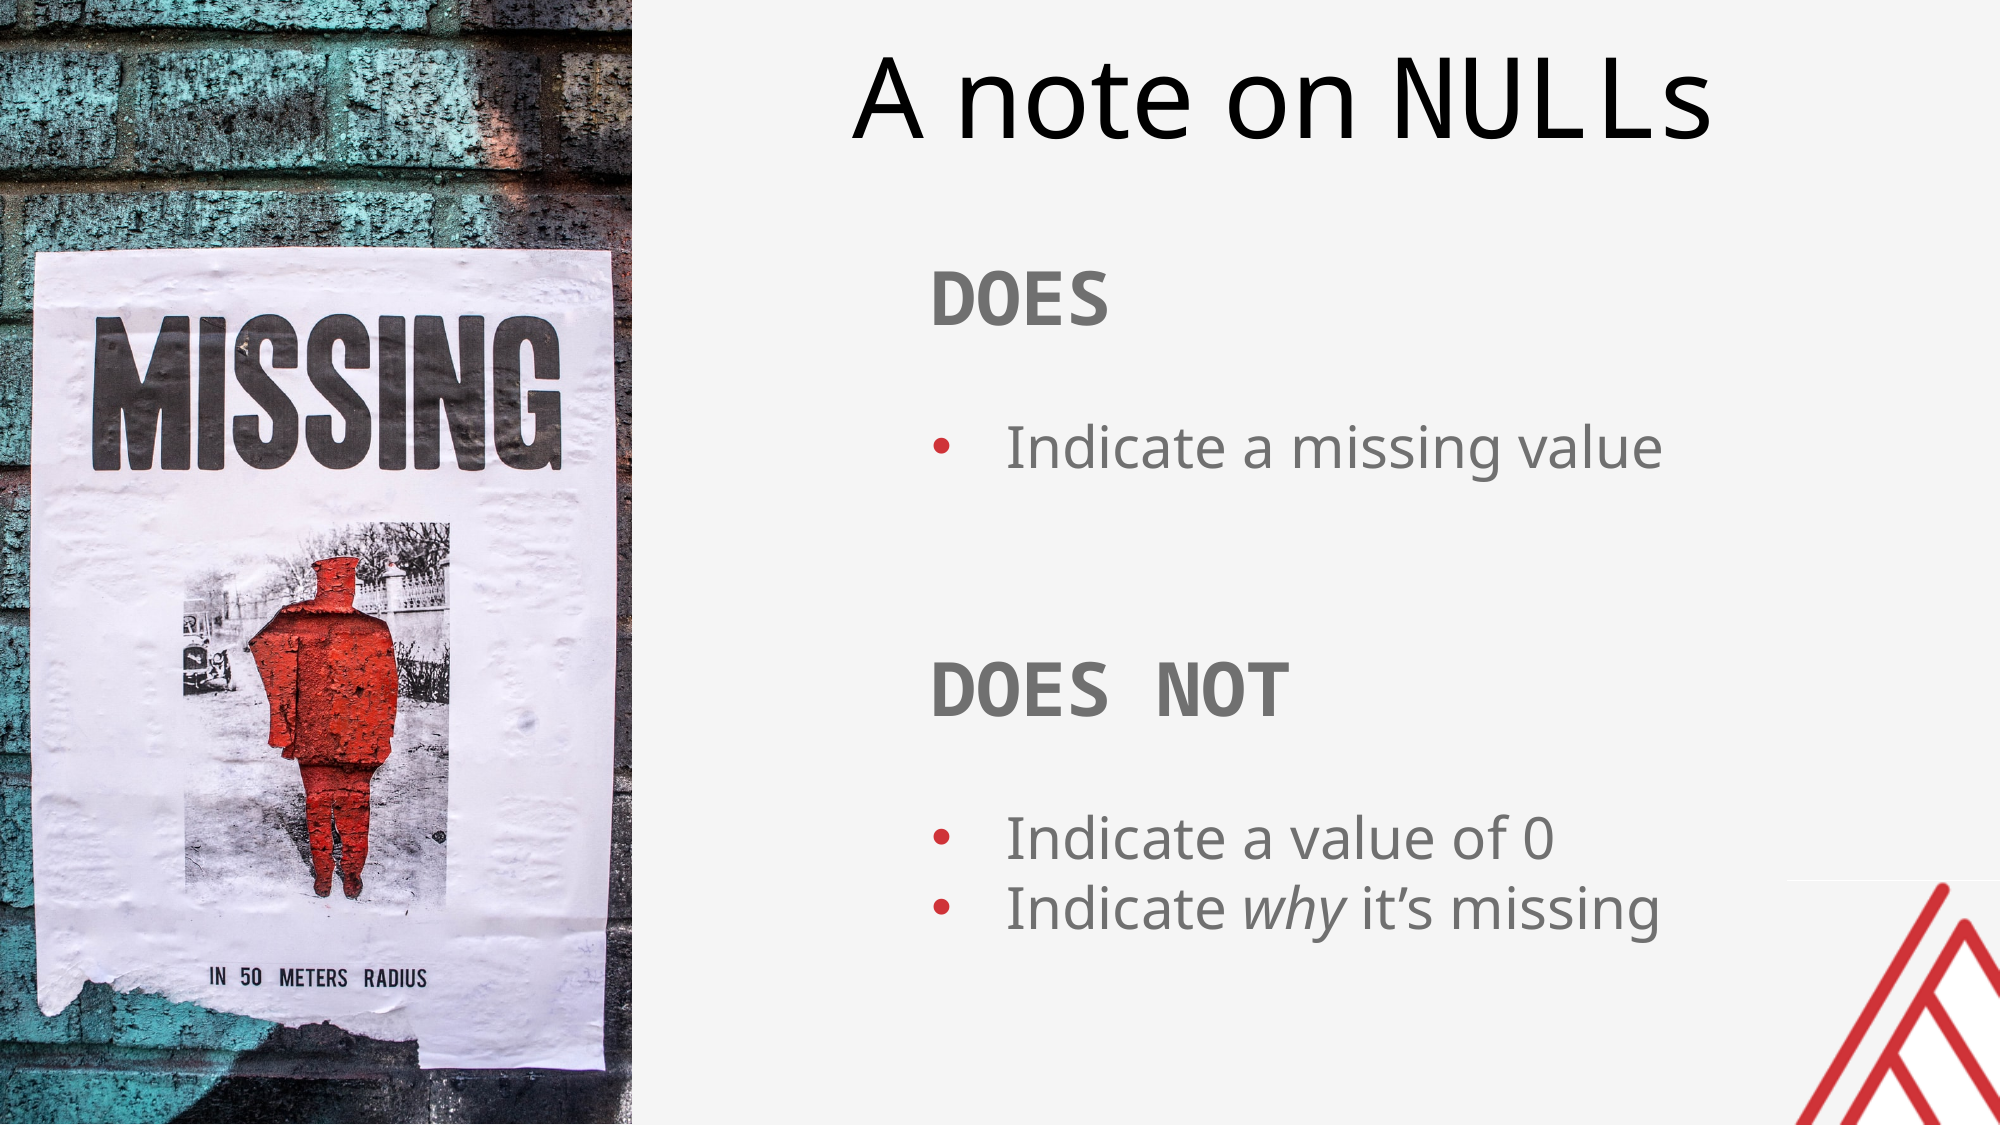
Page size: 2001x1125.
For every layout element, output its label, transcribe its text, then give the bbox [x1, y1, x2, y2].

picture [0, 0, 632, 1124]
text_box A note on NULLs [632, 18, 1935, 169]
text_box DOES NOT Indicate a value of 0 Indicate why it’s missing [916, 633, 1990, 949]
picture [1786, 880, 2000, 1125]
text_box DOES Indicate a missing value [916, 242, 1764, 558]
